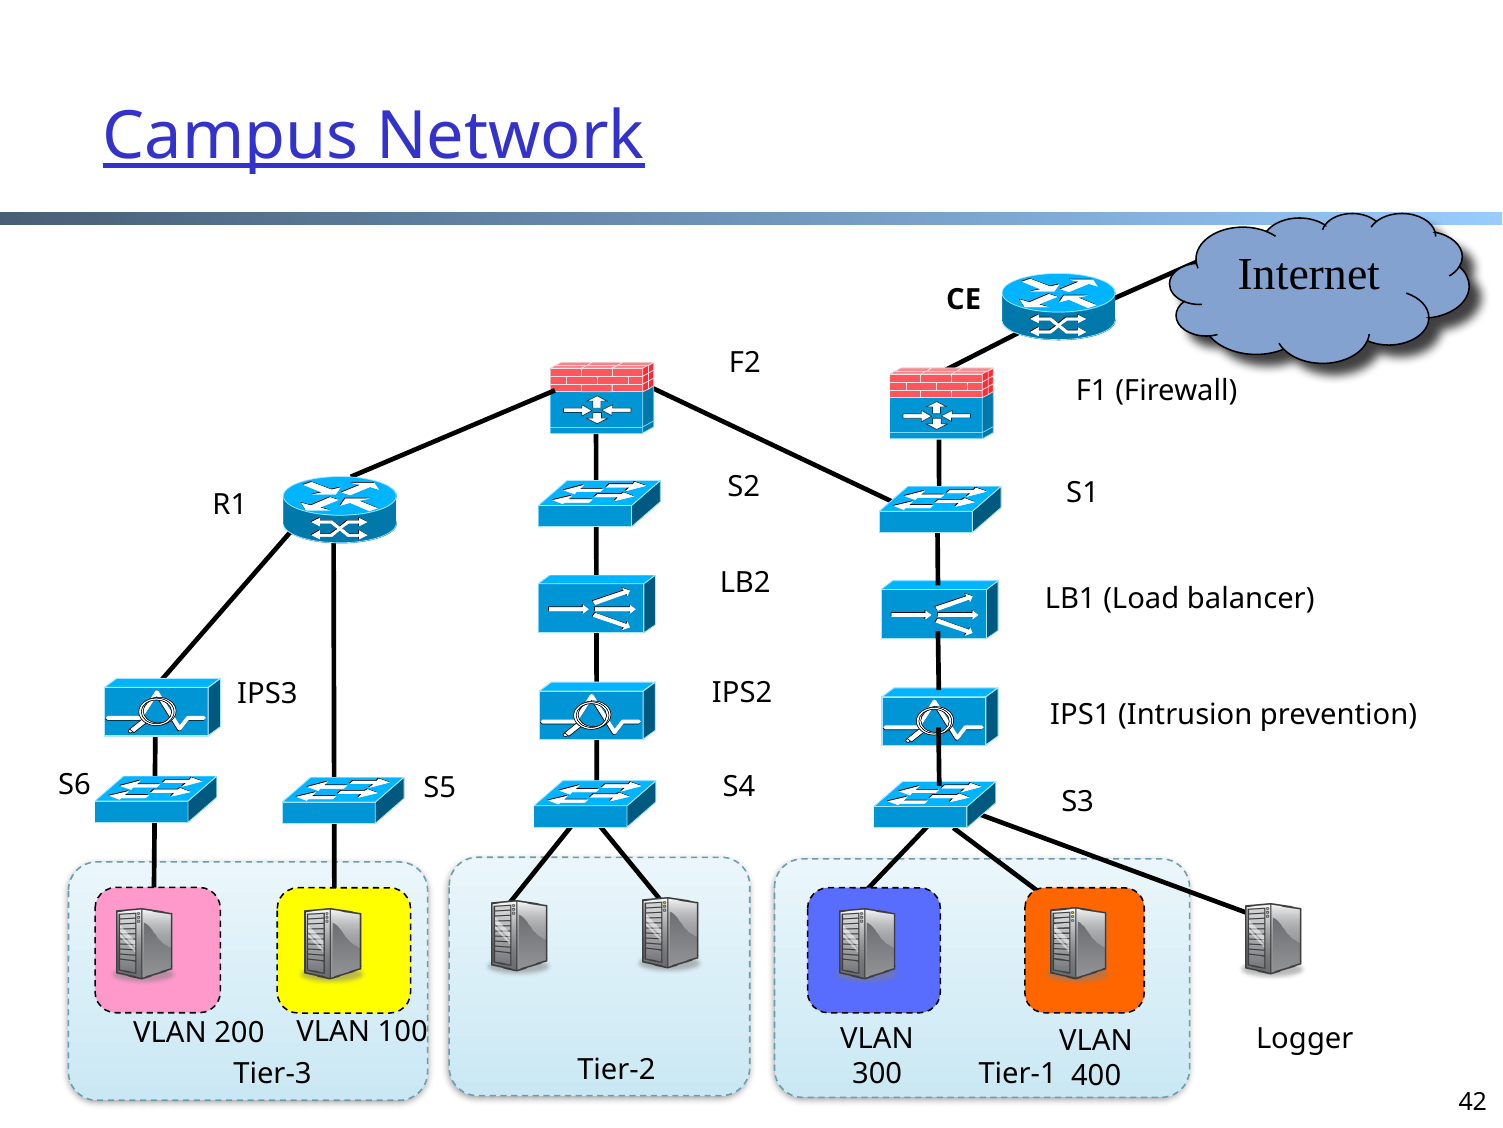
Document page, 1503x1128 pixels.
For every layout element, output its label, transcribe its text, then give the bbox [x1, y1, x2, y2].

text_box VLAN 100 [306, 1005, 446, 1054]
text_box S6 [34, 758, 116, 807]
picture [873, 781, 902, 806]
picture [479, 897, 559, 978]
picture [533, 780, 628, 806]
picture [1022, 295, 1054, 309]
text_box Tier-1 [941, 1047, 1021, 1097]
picture [937, 595, 971, 610]
picture [892, 612, 929, 617]
text_box VLAN 200 [92, 1006, 306, 1055]
picture [1032, 316, 1084, 335]
picture [607, 483, 643, 490]
picture [1001, 322, 1116, 341]
picture [103, 906, 184, 987]
picture [538, 480, 662, 528]
text_box [68, 861, 428, 1101]
picture [590, 397, 604, 408]
picture [1038, 905, 1118, 986]
picture [537, 680, 657, 741]
picture [306, 483, 339, 494]
picture [1024, 280, 1057, 291]
text_box S2 [666, 460, 821, 509]
picture [1068, 273, 1116, 296]
picture [880, 686, 1000, 747]
picture [94, 775, 218, 824]
picture [303, 498, 335, 511]
picture [1061, 296, 1093, 309]
text_box [449, 857, 750, 1096]
text_box R1 [193, 478, 267, 528]
title Campus Network [87, 37, 1365, 226]
text_box [774, 858, 1190, 1098]
slide_number 42 [1151, 1051, 1503, 1128]
text_box [95, 887, 221, 1006]
text_box VLAN 400 [1021, 1014, 1171, 1099]
picture [891, 798, 926, 804]
picture [123, 782, 157, 789]
text_box Internet [1169, 213, 1470, 364]
text_box VLAN 300 [803, 1012, 951, 1096]
picture [1001, 273, 1049, 319]
text_box Logger [1230, 1012, 1380, 1061]
picture [889, 367, 995, 440]
picture [538, 480, 566, 505]
picture [591, 794, 627, 800]
picture [549, 361, 655, 434]
text_box [807, 887, 941, 1012]
picture [929, 403, 944, 413]
text_box S3 [1001, 775, 1155, 825]
picture [335, 476, 398, 544]
picture [880, 580, 1000, 641]
text_box IPS1 (Intrusion prevention) [991, 688, 1476, 777]
picture [943, 784, 978, 791]
text_box IPS3 [214, 667, 321, 717]
picture [1233, 900, 1313, 981]
text_box LB2 [668, 556, 822, 605]
picture [112, 792, 147, 801]
picture [1064, 280, 1095, 291]
picture [344, 483, 376, 494]
picture [565, 406, 590, 415]
picture [551, 797, 586, 803]
text_box Tier-3 [195, 1048, 350, 1097]
picture [627, 780, 657, 828]
picture [313, 519, 365, 538]
text_box IPS2 [665, 666, 819, 716]
text_box CE [934, 274, 998, 322]
picture [281, 776, 406, 825]
picture [566, 486, 601, 493]
text_box Tier-2 [539, 1043, 694, 1093]
picture [603, 783, 638, 790]
picture [936, 620, 971, 634]
picture [283, 527, 332, 544]
picture [904, 412, 929, 420]
picture [537, 574, 657, 635]
picture [103, 677, 222, 737]
text_box [1024, 887, 1145, 1013]
text_box [277, 887, 411, 1014]
picture [929, 419, 943, 428]
text_box LB1 (Load balancer) [1008, 572, 1352, 621]
picture [873, 781, 997, 829]
picture [283, 476, 334, 493]
picture [153, 789, 187, 796]
text_box F2 [668, 336, 822, 385]
picture [827, 905, 907, 986]
picture [561, 786, 597, 793]
text_box tier-1 [437, 850, 554, 900]
picture [931, 794, 966, 801]
picture [595, 493, 631, 500]
picture [591, 414, 602, 422]
text_box S4 [662, 760, 816, 809]
text_box S5 [404, 761, 476, 811]
picture [630, 895, 710, 976]
text_box F1 (Firewall) [1003, 364, 1311, 413]
picture [342, 499, 375, 512]
picture [938, 612, 976, 618]
picture [556, 497, 590, 503]
picture [944, 412, 969, 419]
picture [292, 905, 373, 986]
picture [604, 406, 630, 414]
picture [902, 787, 937, 794]
picture [878, 485, 1003, 534]
text_box S1 [1006, 466, 1160, 515]
